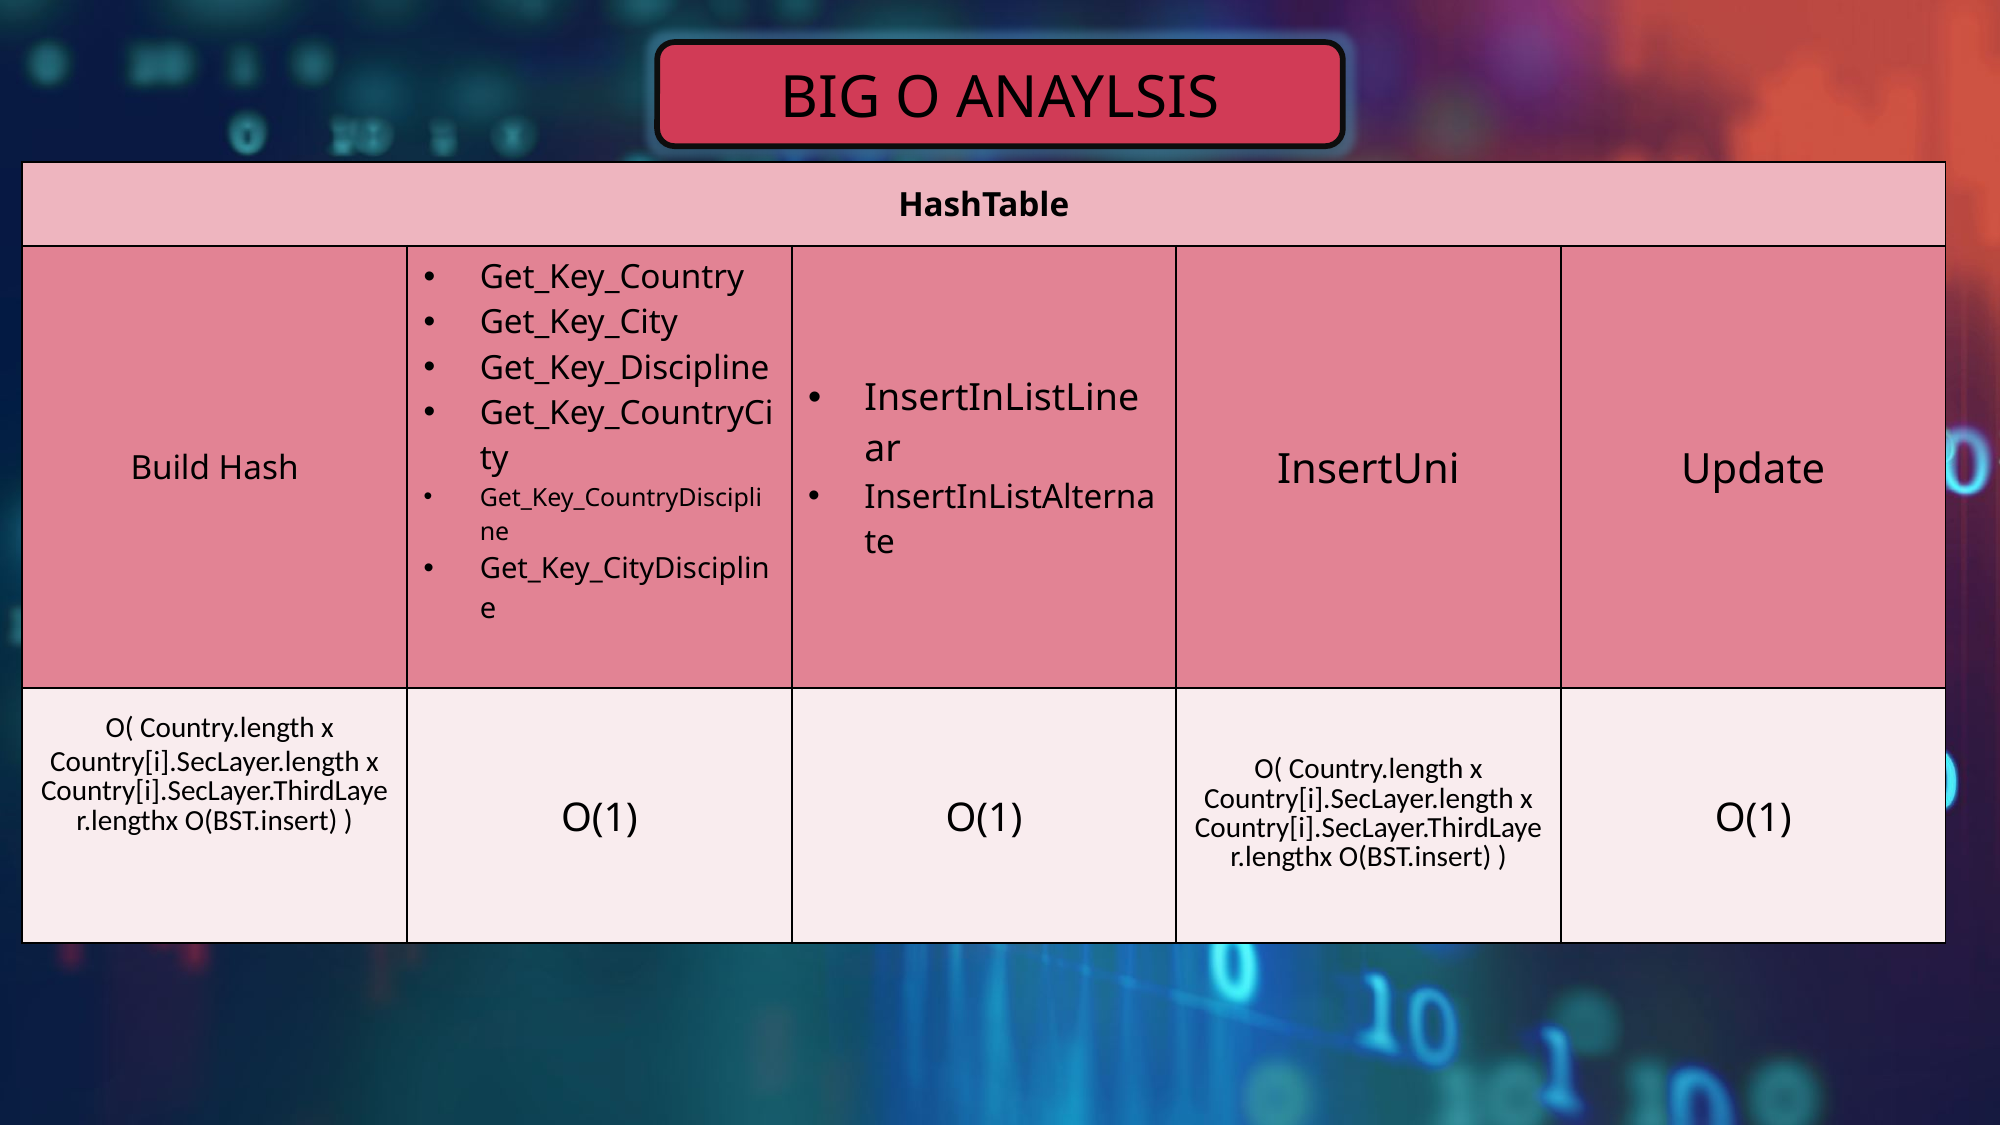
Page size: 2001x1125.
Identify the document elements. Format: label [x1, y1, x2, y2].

list [0, 0, 2000, 1125]
